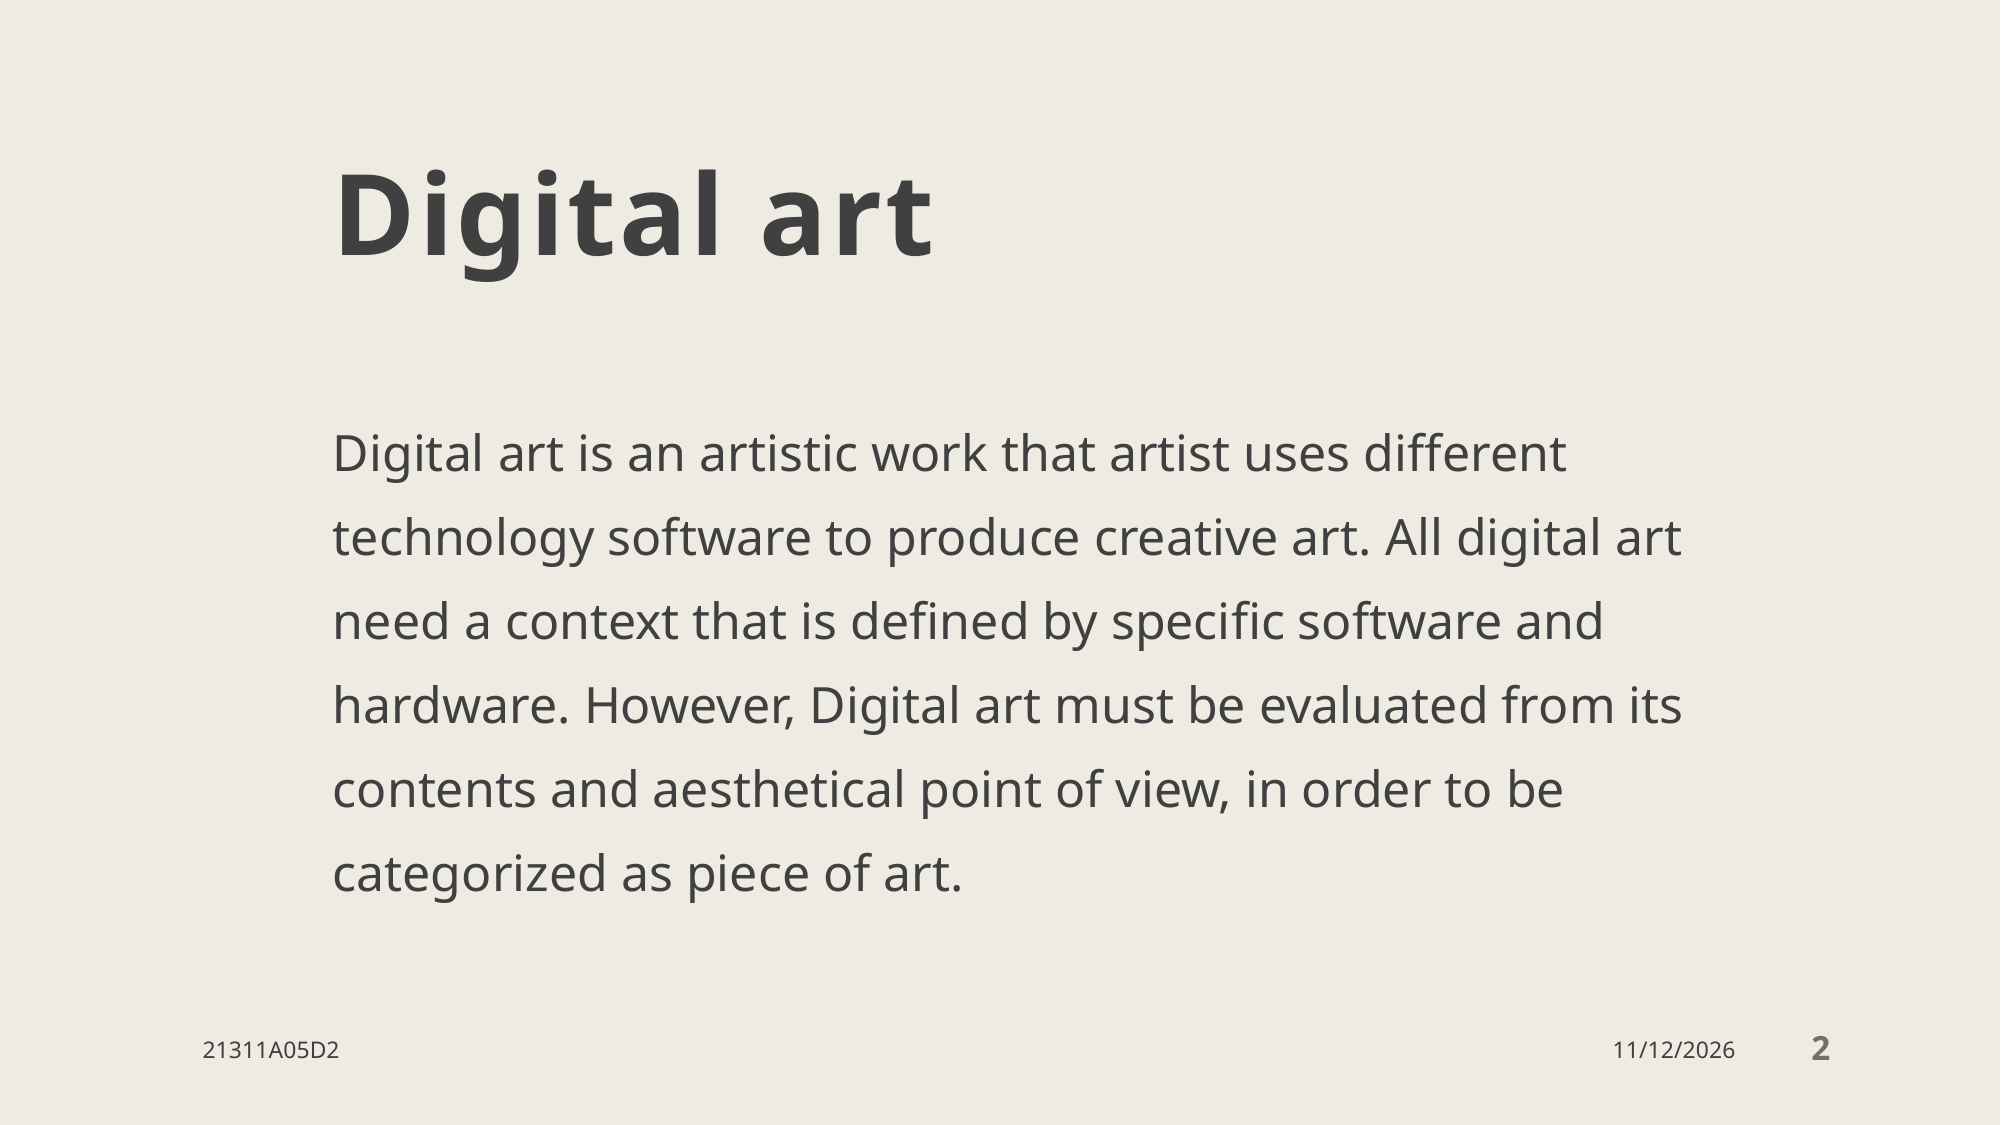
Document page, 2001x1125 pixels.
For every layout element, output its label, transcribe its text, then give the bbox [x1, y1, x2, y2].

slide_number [1287, 1012, 1754, 1088]
footer 21311A05D2 [184, 1012, 1115, 1088]
list Digital art is an artistic work that artist uses different technology software to produce creative art. All digital art need a context that is defined by specific software and hardware. However, Digital art must be evaluated from its contents and aesthetical point of view, in order to be categorized as piece of art. [315, 379, 1754, 979]
title Digital art [315, 72, 1754, 294]
slide_number 2 [1757, 1012, 1885, 1088]
